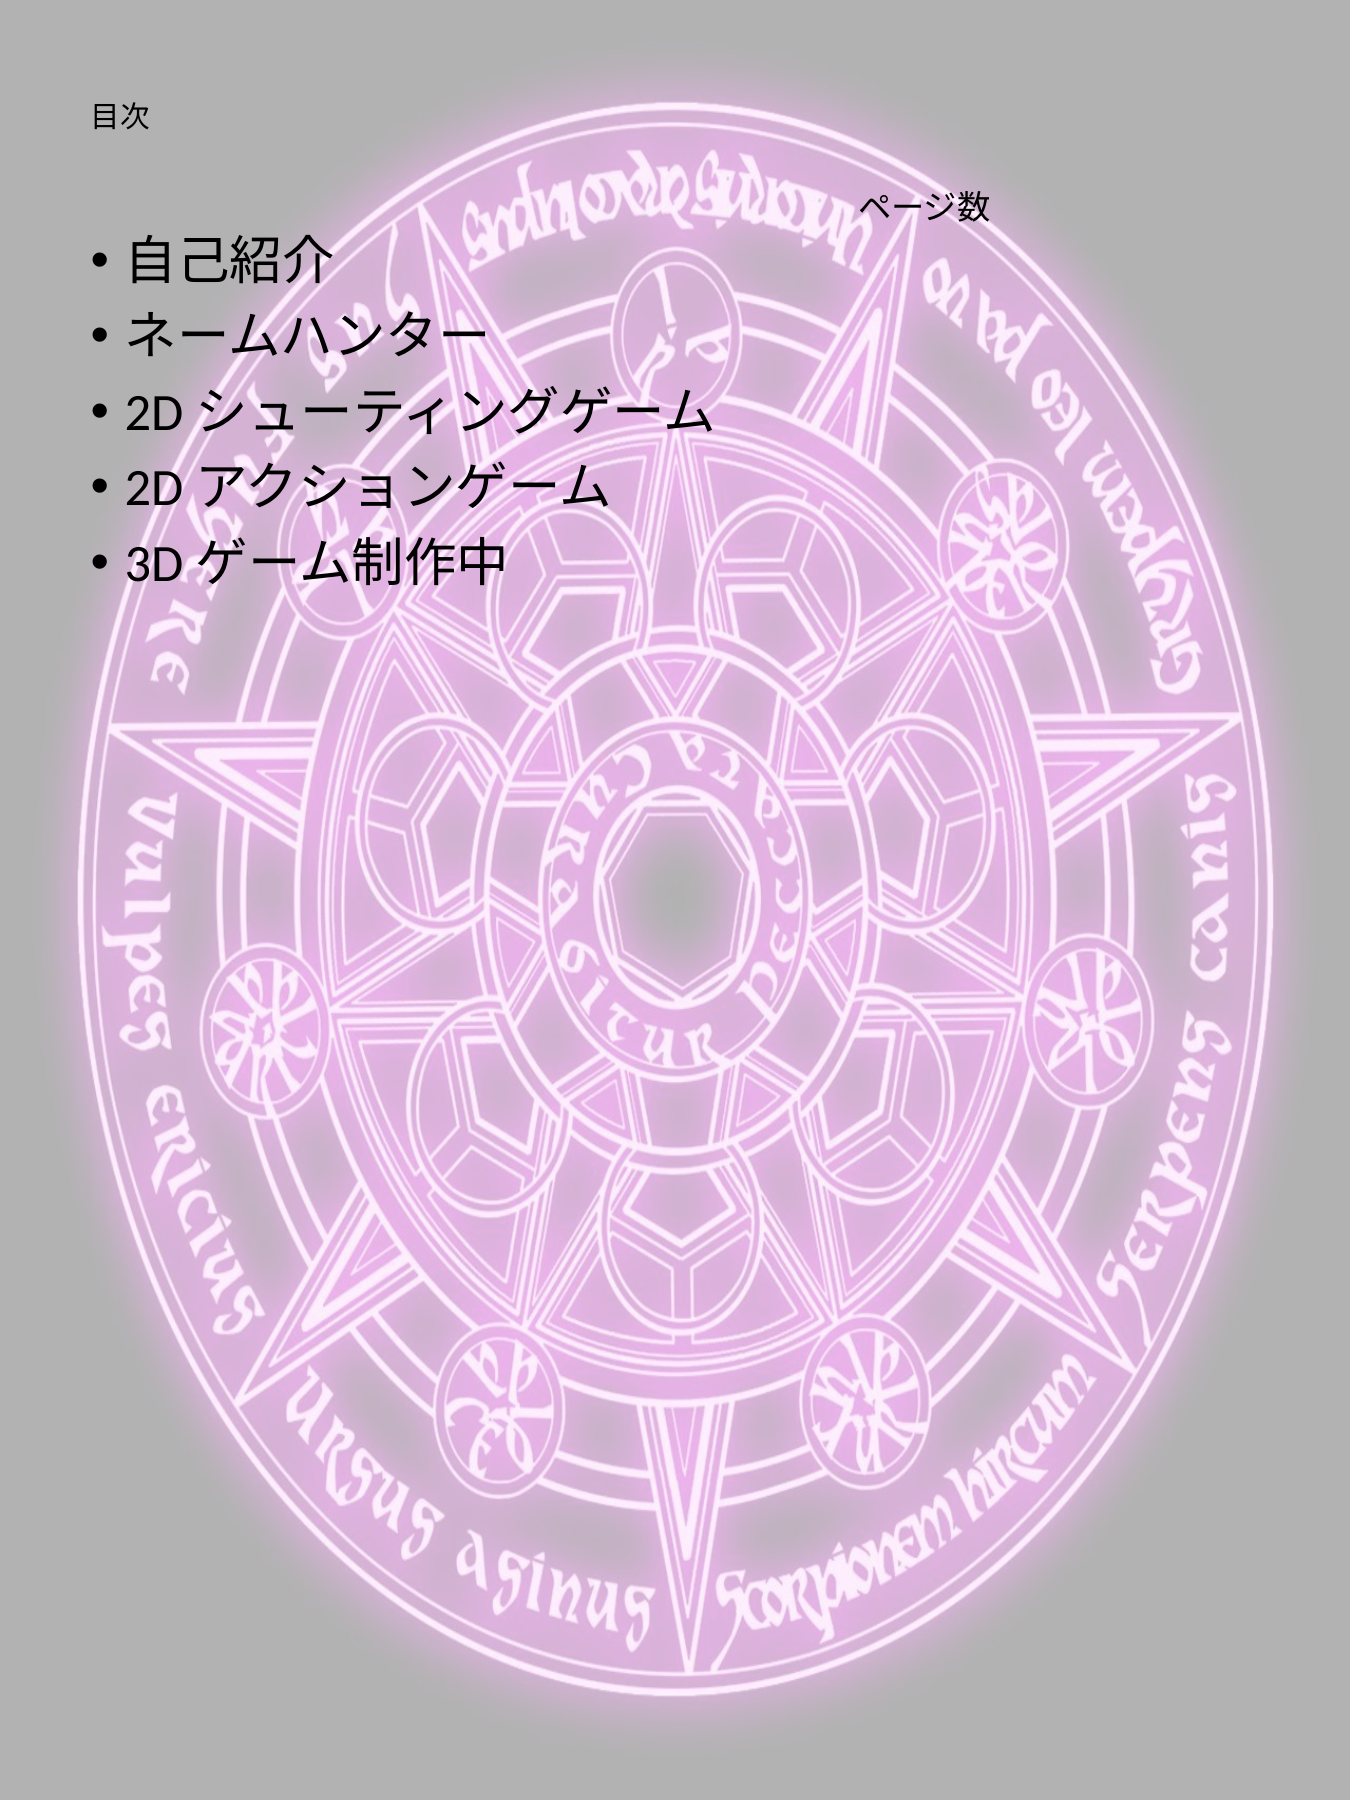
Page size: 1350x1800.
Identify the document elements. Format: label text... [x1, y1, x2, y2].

text_box ページ数 [465, 179, 1350, 235]
title 目次 [75, 61, 466, 179]
list 自己紹介 ネームハンター 2Dシューティングゲーム 2Dアクションゲーム 3Dゲーム制作中 [75, 226, 735, 1369]
